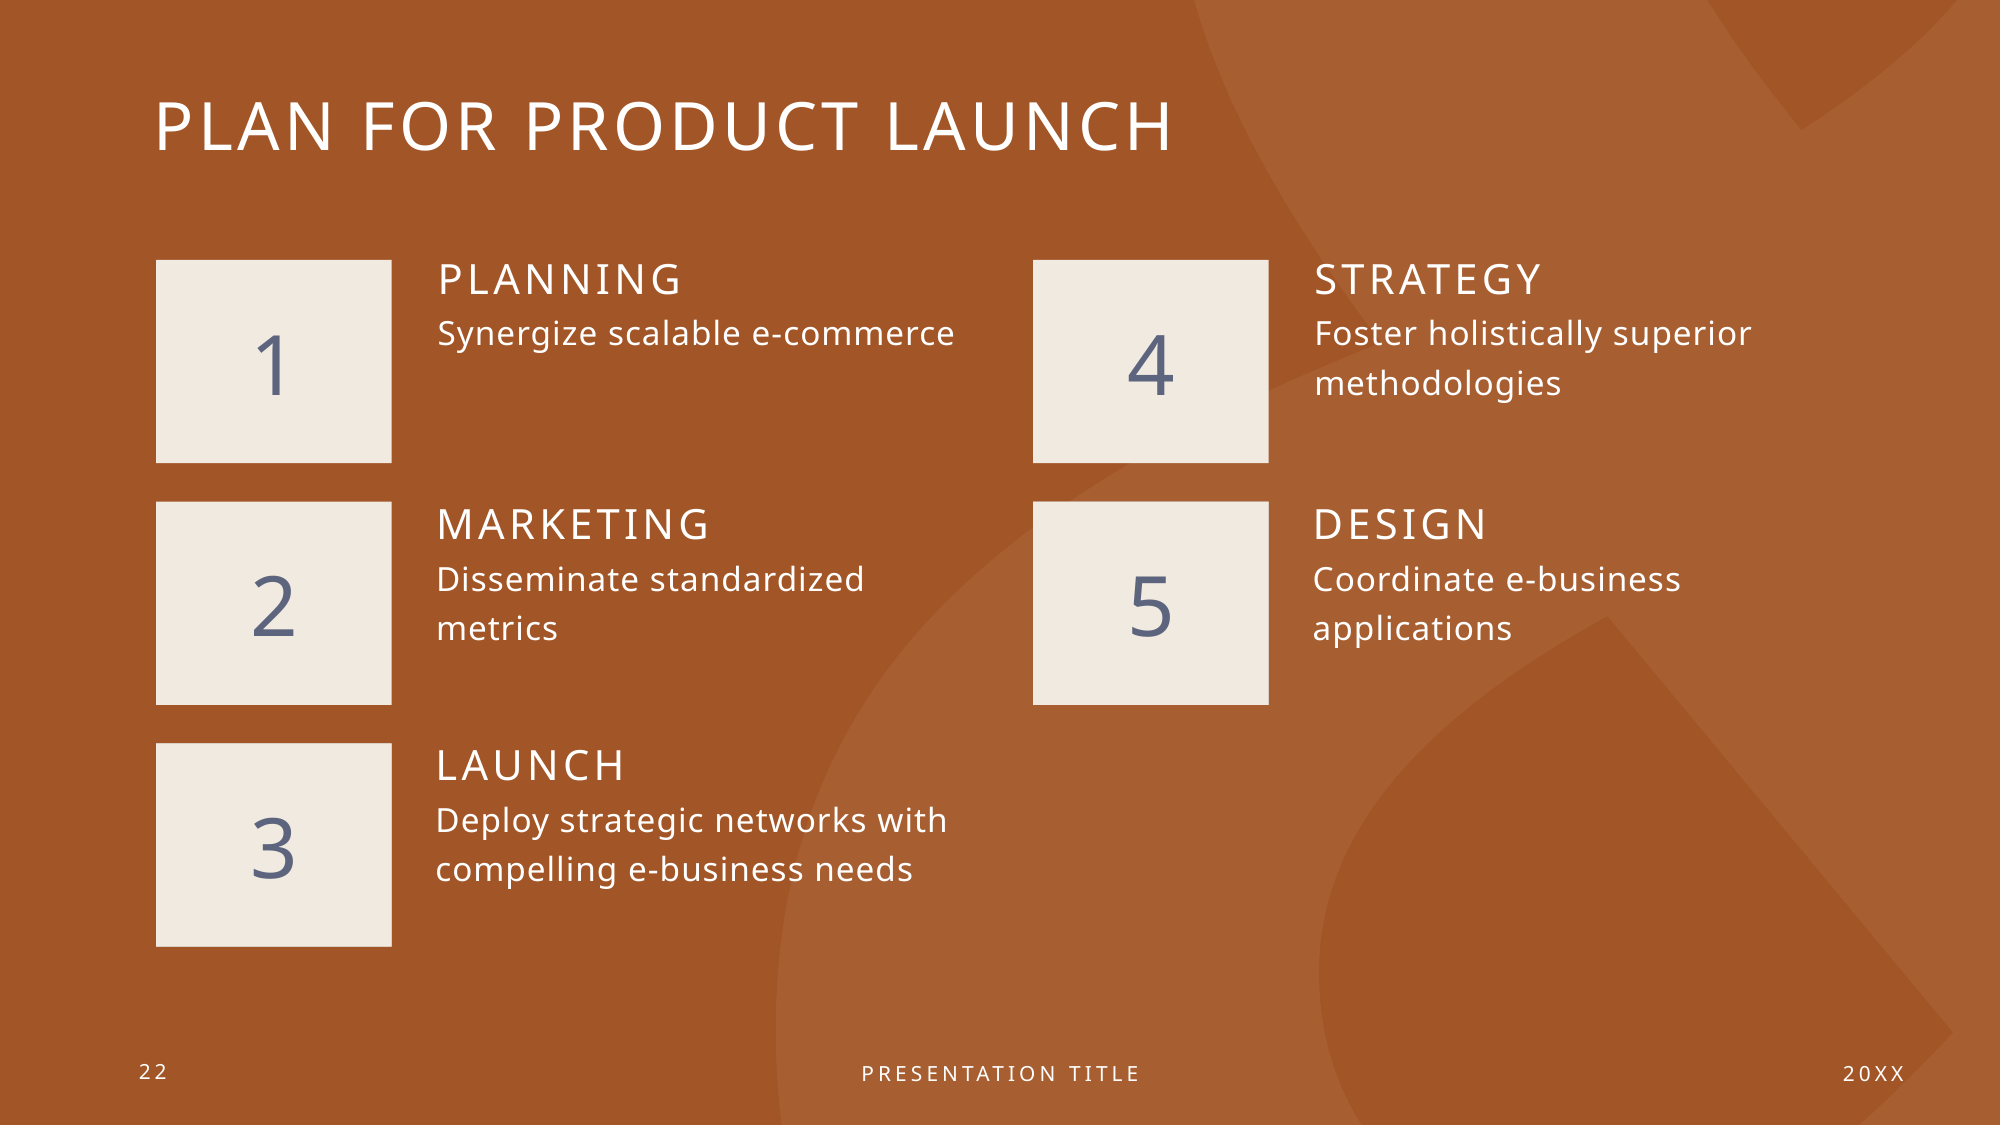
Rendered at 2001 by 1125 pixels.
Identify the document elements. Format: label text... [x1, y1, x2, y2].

list Coordinate e-business applications [1298, 540, 1850, 705]
list Marketing [421, 496, 974, 540]
list Deploy strategic networks with compelling e-business needs [420, 781, 973, 946]
slide_number 20XX [1468, 1042, 1919, 1103]
list Design [1298, 496, 1851, 557]
list Synergize scalable e-commerce [422, 295, 975, 464]
list Foster holistically superior methodologies [1299, 295, 1852, 464]
list 4 [1033, 259, 1269, 464]
list Disseminate standardized metrics [421, 540, 974, 705]
slide_number 22 [123, 1042, 574, 1103]
footer Presentation Title [662, 1042, 1338, 1103]
list 5 [1033, 501, 1269, 705]
list 2 [156, 501, 392, 705]
list 1 [156, 259, 392, 464]
list Planning [422, 251, 975, 295]
list Strategy [1299, 251, 1852, 295]
list Launch [420, 737, 973, 781]
title Plan for product launch [139, 85, 1829, 174]
list 3 [156, 743, 392, 947]
